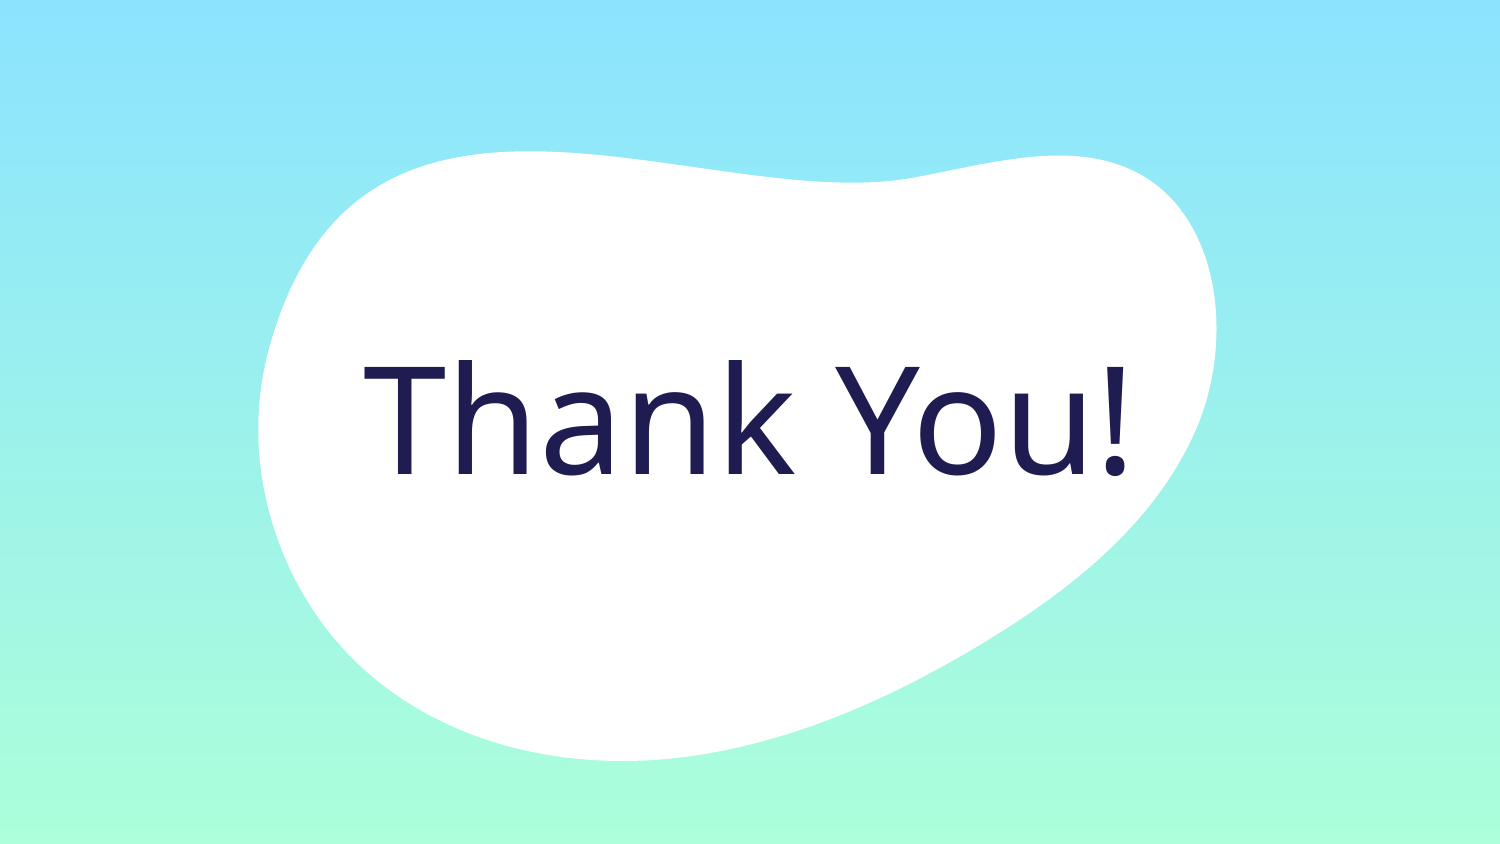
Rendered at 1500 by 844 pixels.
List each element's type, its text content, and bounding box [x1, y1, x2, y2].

text_box [362, 151, 1170, 197]
text_box [271, 520, 1138, 762]
title Thank You! [51, 197, 1449, 520]
